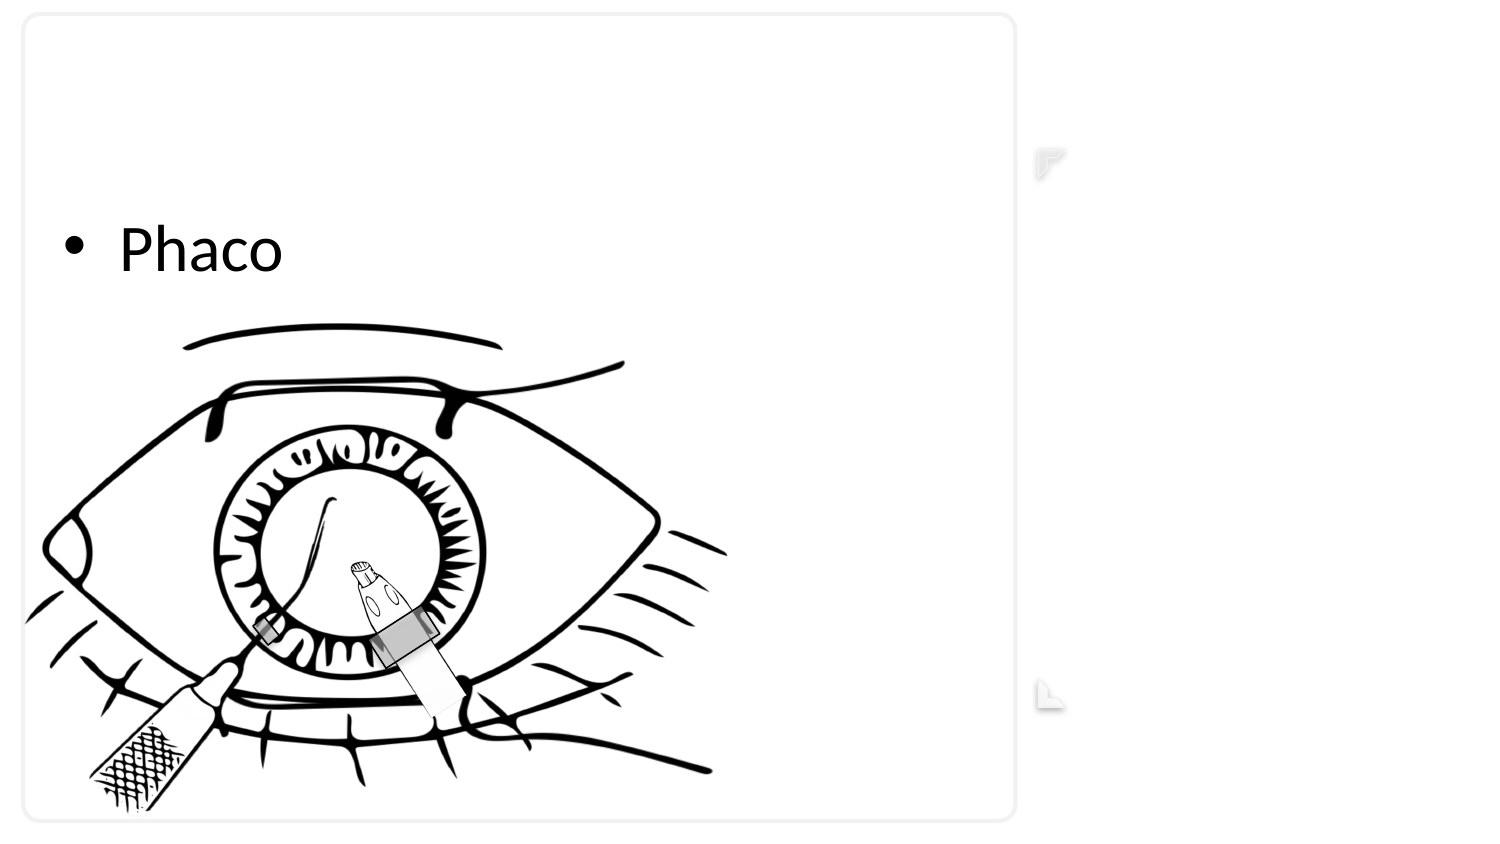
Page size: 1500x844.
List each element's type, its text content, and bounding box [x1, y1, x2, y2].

list Phaco [47, 196, 988, 800]
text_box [0, 285, 807, 844]
